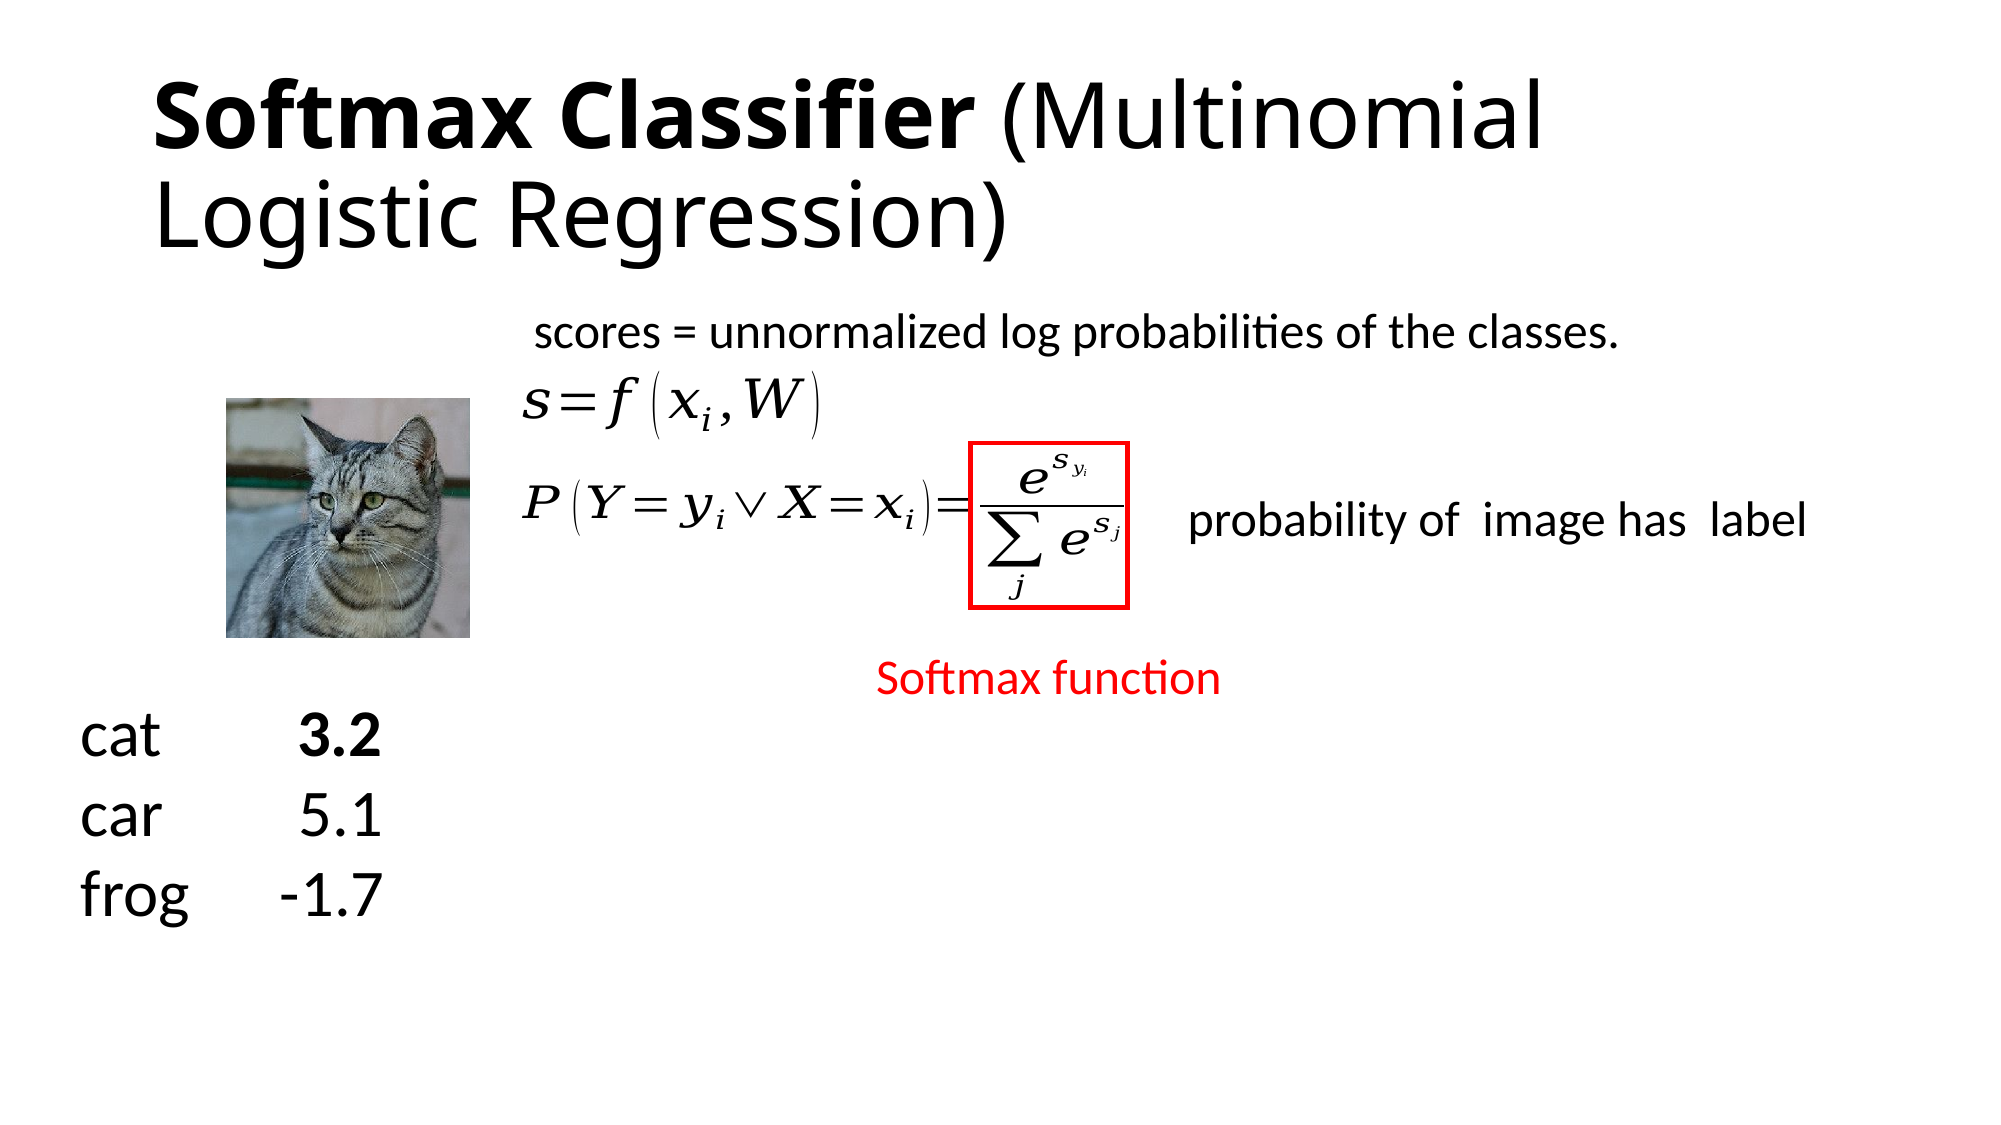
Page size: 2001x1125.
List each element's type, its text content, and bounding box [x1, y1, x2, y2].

text_box scores = unnormalized log probabilities of the classes. [518, 291, 1643, 367]
title Softmax Classifier (Multinomial Logistic Regression) [137, 59, 1863, 278]
text_box Softmax function [861, 637, 1237, 712]
text_box cat 3.2 car 5.1 frog -1.7 [66, 682, 1066, 938]
text_box [970, 442, 1128, 608]
picture [224, 397, 470, 638]
